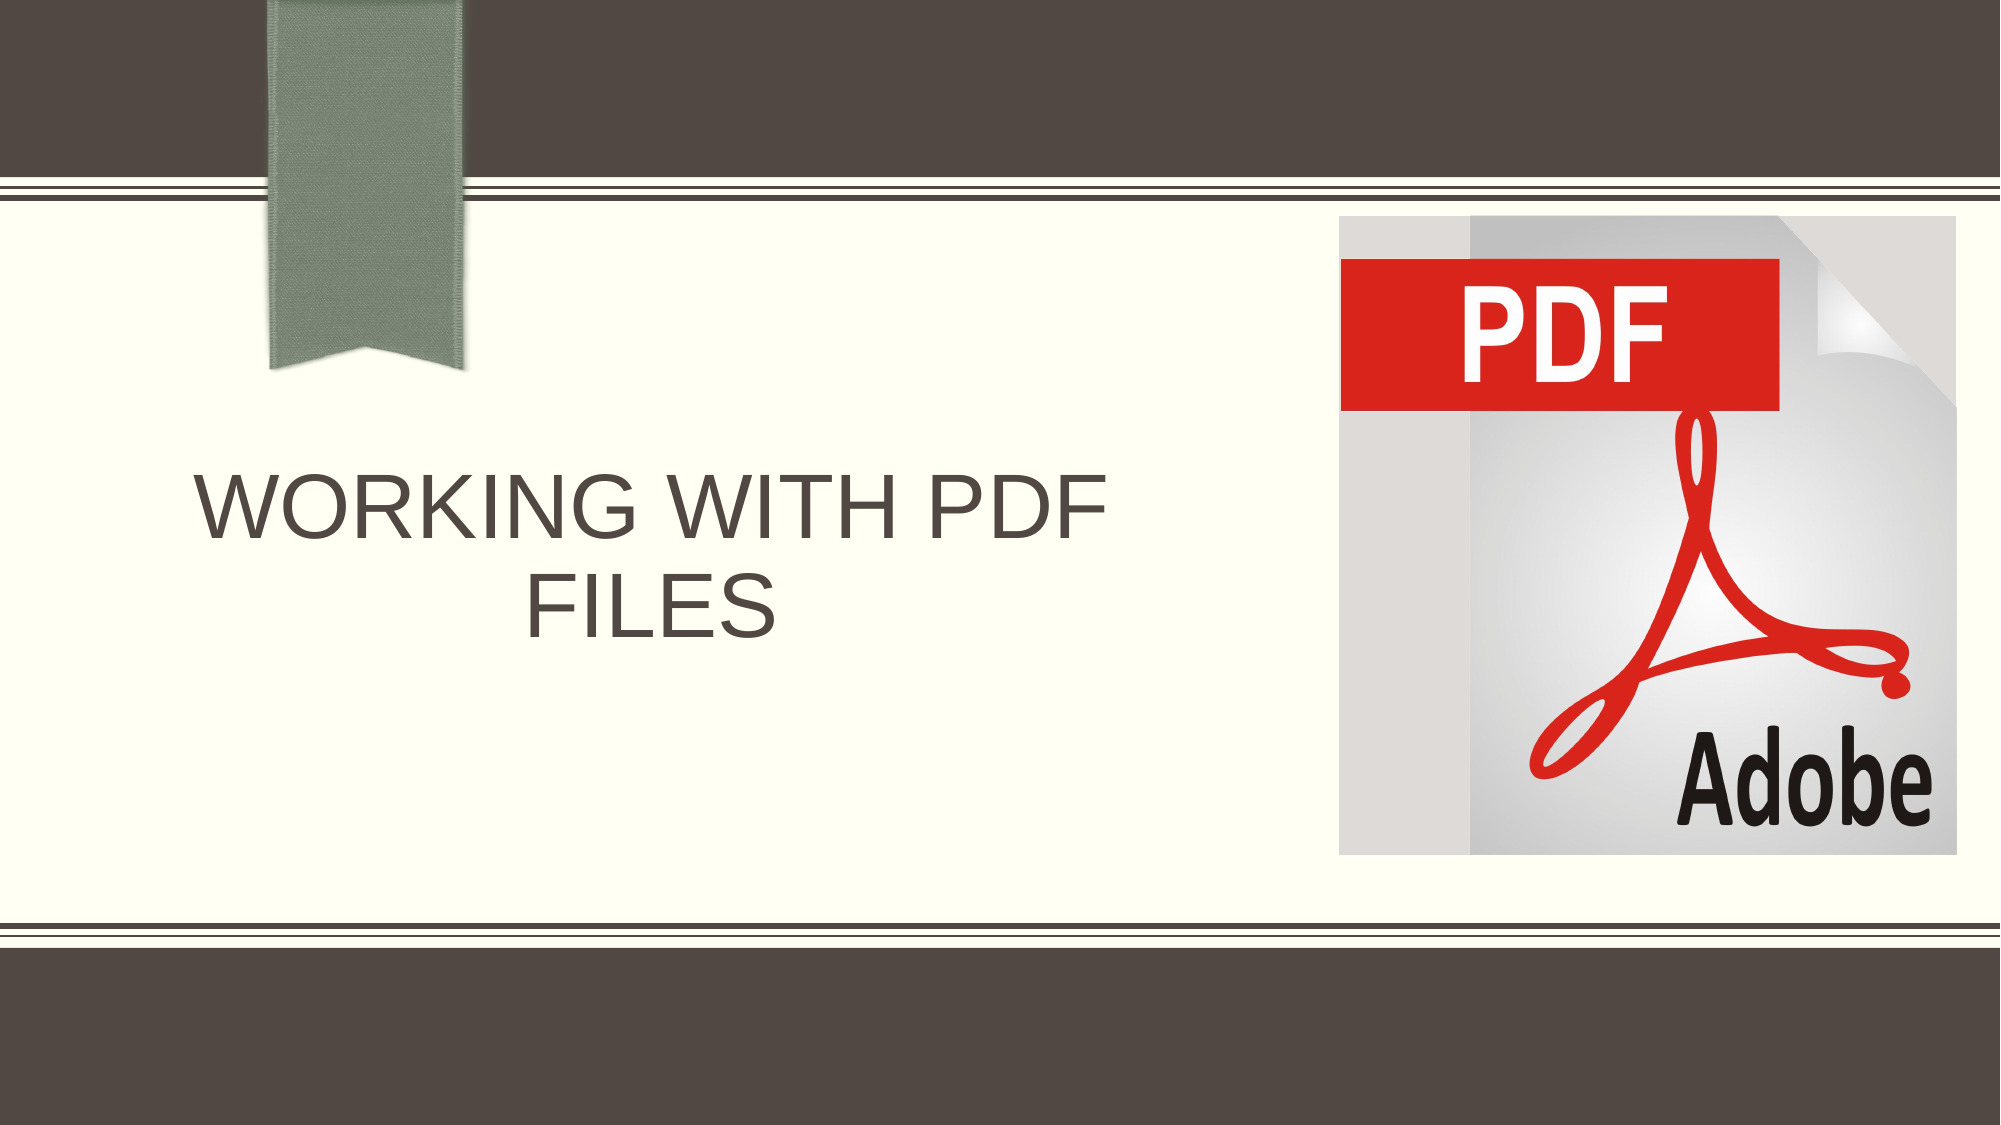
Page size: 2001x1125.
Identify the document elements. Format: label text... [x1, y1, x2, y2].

title Working with PDF Files [181, 376, 1122, 741]
picture [1339, 215, 1957, 856]
